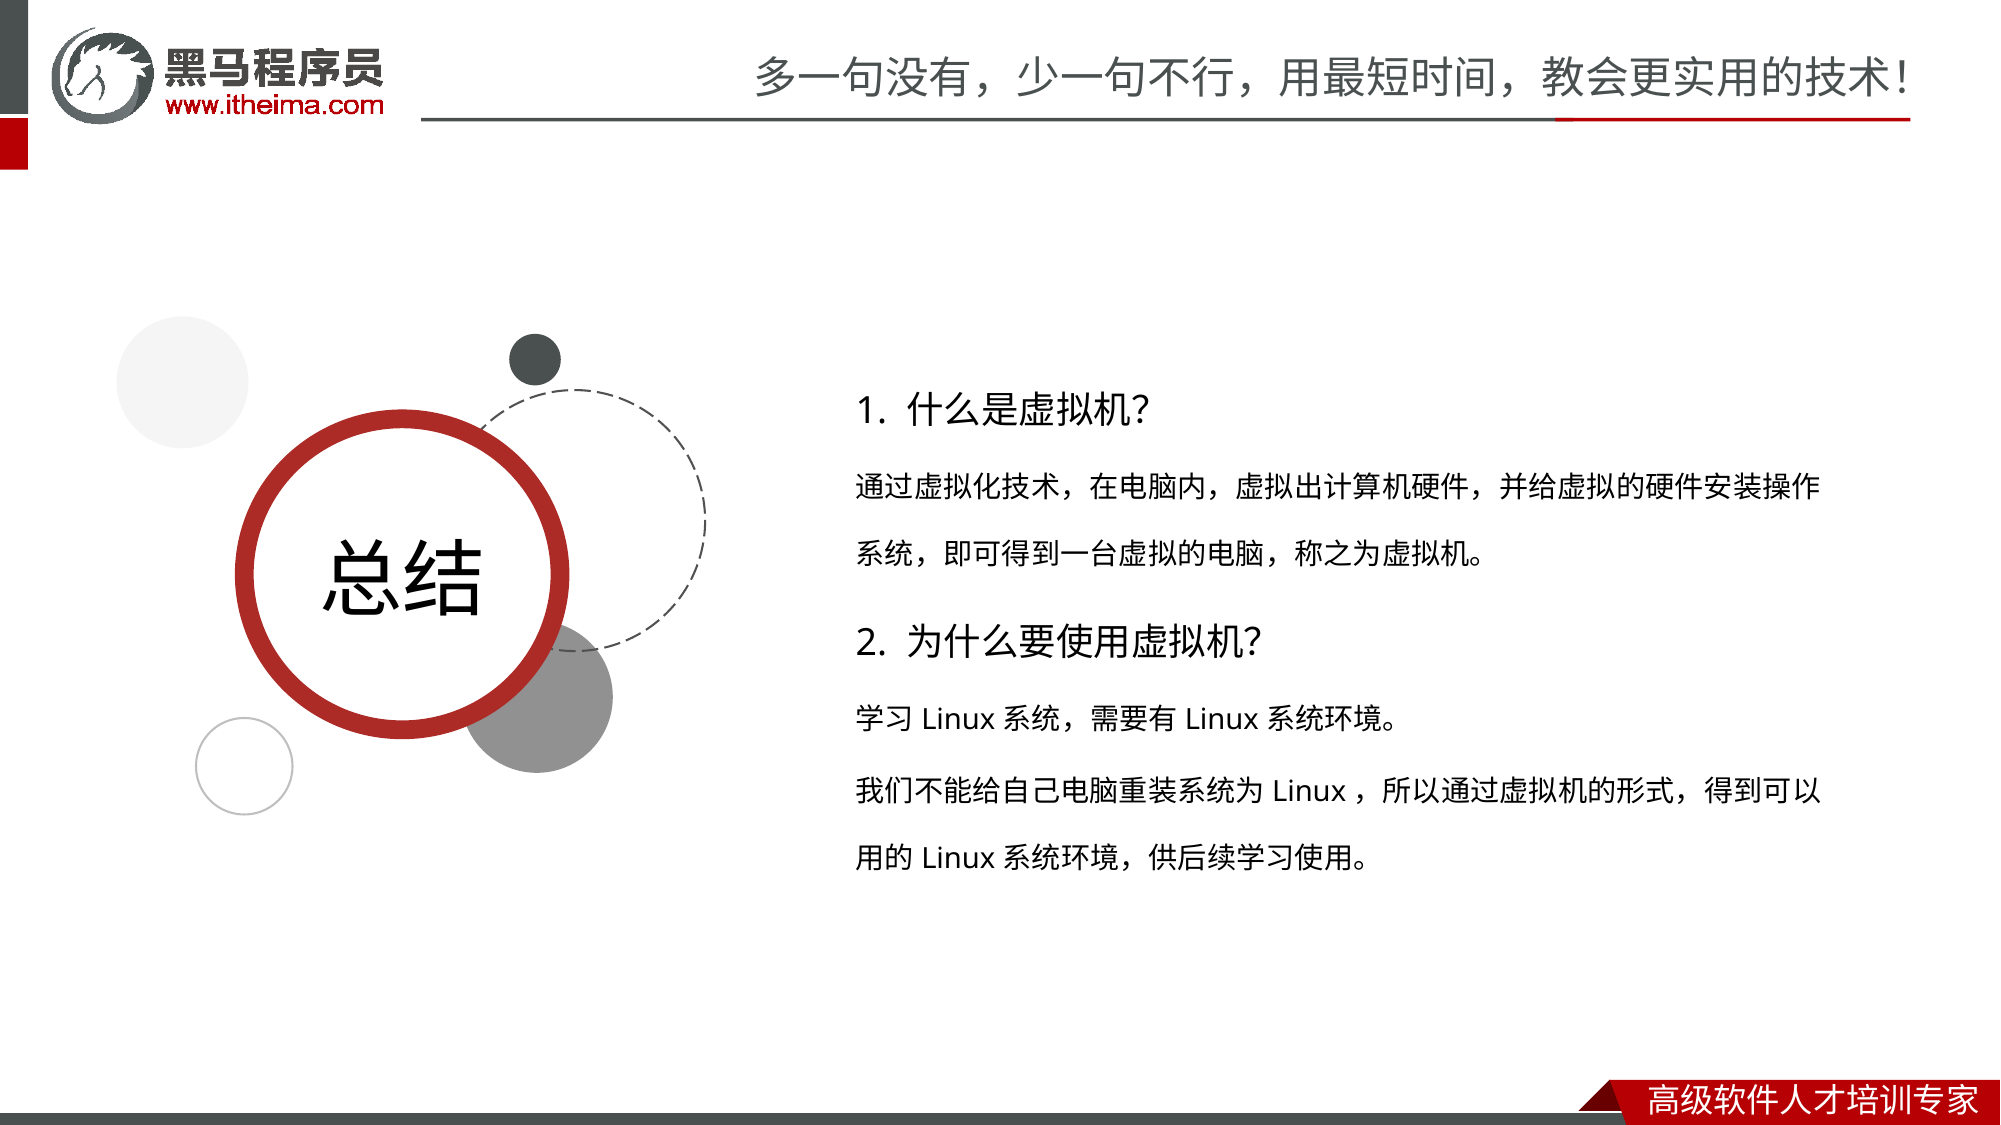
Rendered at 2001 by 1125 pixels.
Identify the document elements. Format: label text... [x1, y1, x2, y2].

picture [50, 26, 384, 125]
list 1. 什么是虚拟机？ 通过虚拟化技术，在电脑内，虚拟出计算机硬件，并给虚拟的硬件安装操作系统，即可得到一台虚拟的电脑，称之为虚拟机。 2. 为什么要使用虚拟机？ 学习Linux系统，需要有Linux系统环境。 我们不能给自己电脑重装系统为Linux，所以通过虚拟机的形式，得到可以用的Linux系统环境，供后续学习使用。 [840, 239, 1852, 980]
